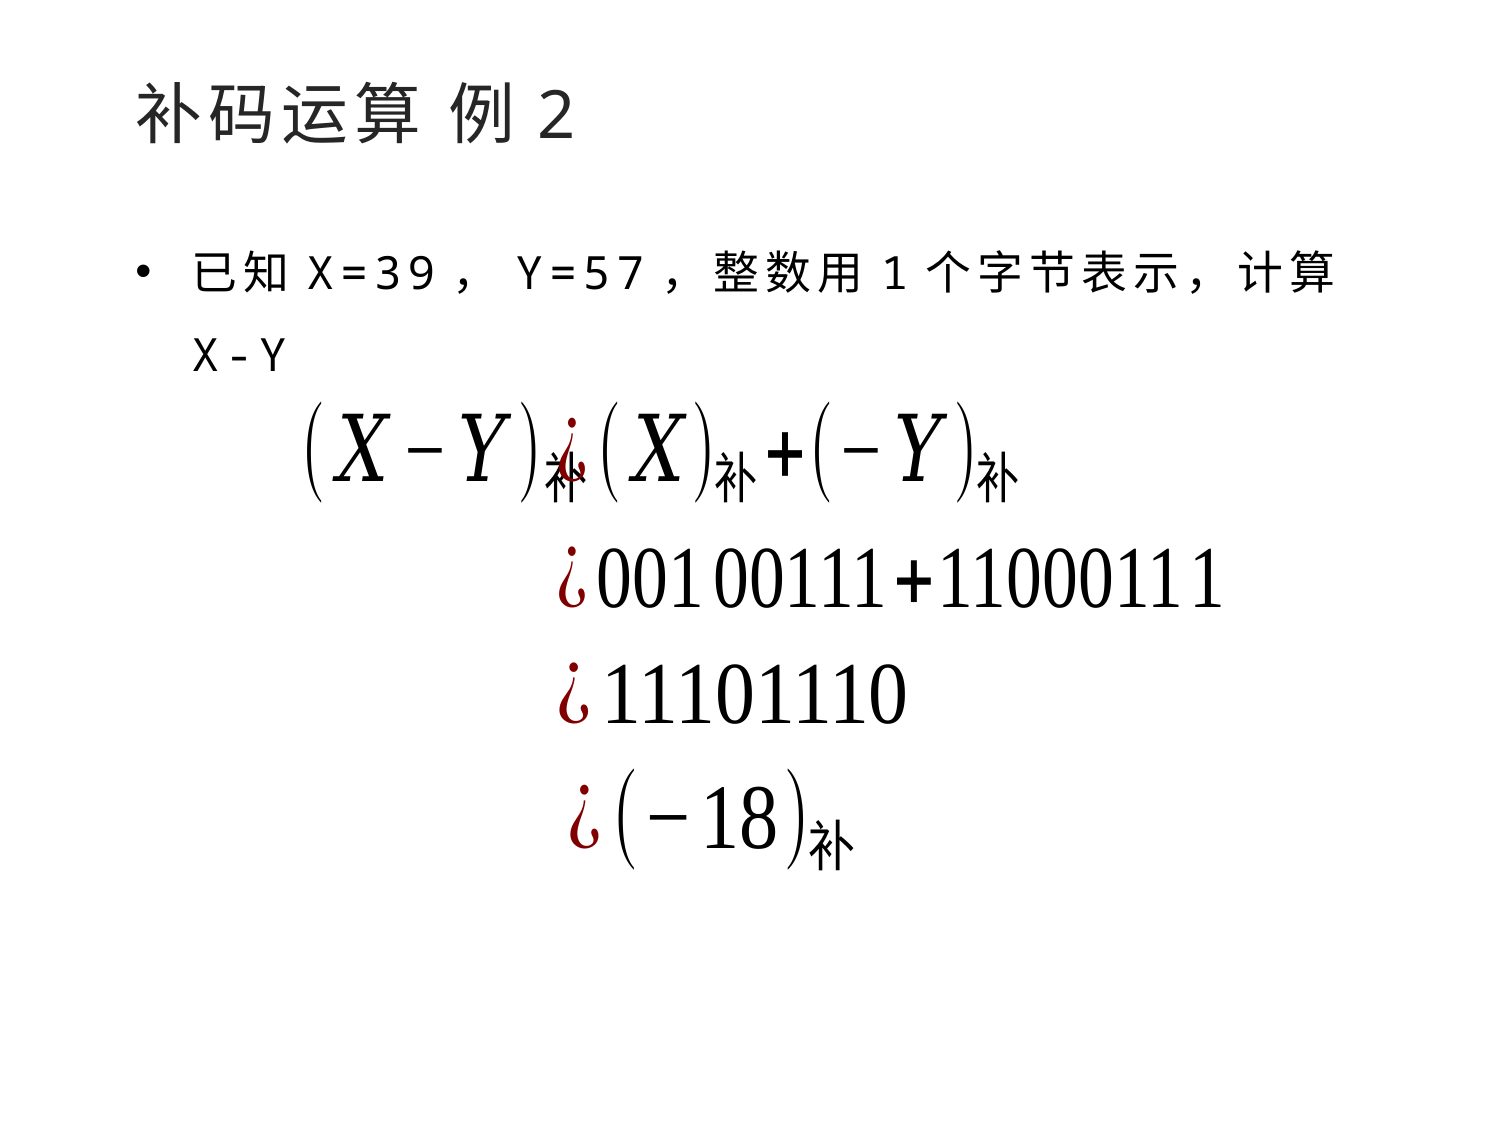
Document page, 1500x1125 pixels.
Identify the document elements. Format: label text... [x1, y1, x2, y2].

text_box 已知X=39，Y=57，整数用1个字节表示，计算X-Y [120, 208, 1409, 389]
text_box 补码运算 例2 [120, 64, 1409, 160]
